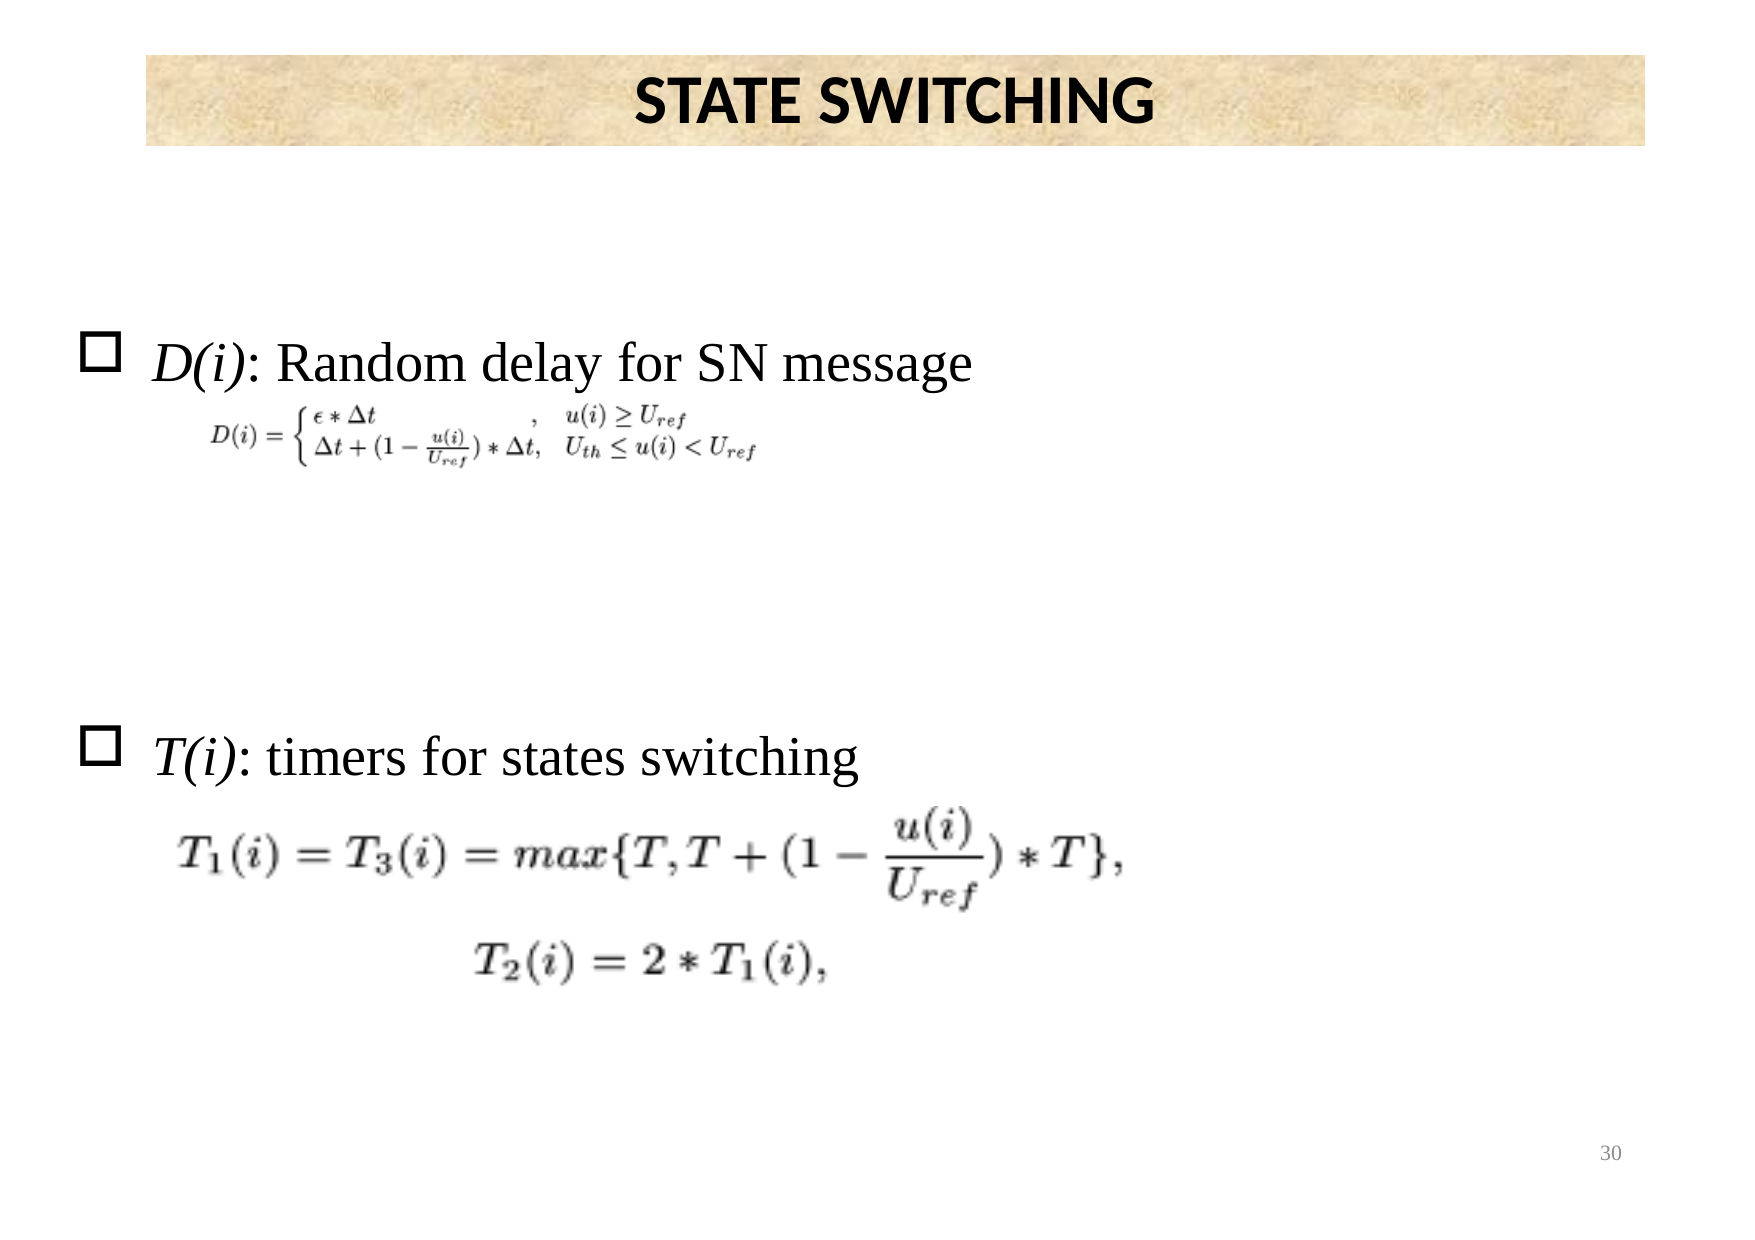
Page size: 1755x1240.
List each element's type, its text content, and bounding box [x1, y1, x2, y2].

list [203, 402, 767, 474]
title STATE SWITCHING [146, 55, 1646, 146]
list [151, 806, 1147, 1006]
text_box D(i): Random delay for SN message T(i): timers for states switching [58, 316, 1696, 1102]
slide_number 30 [1257, 1128, 1638, 1175]
